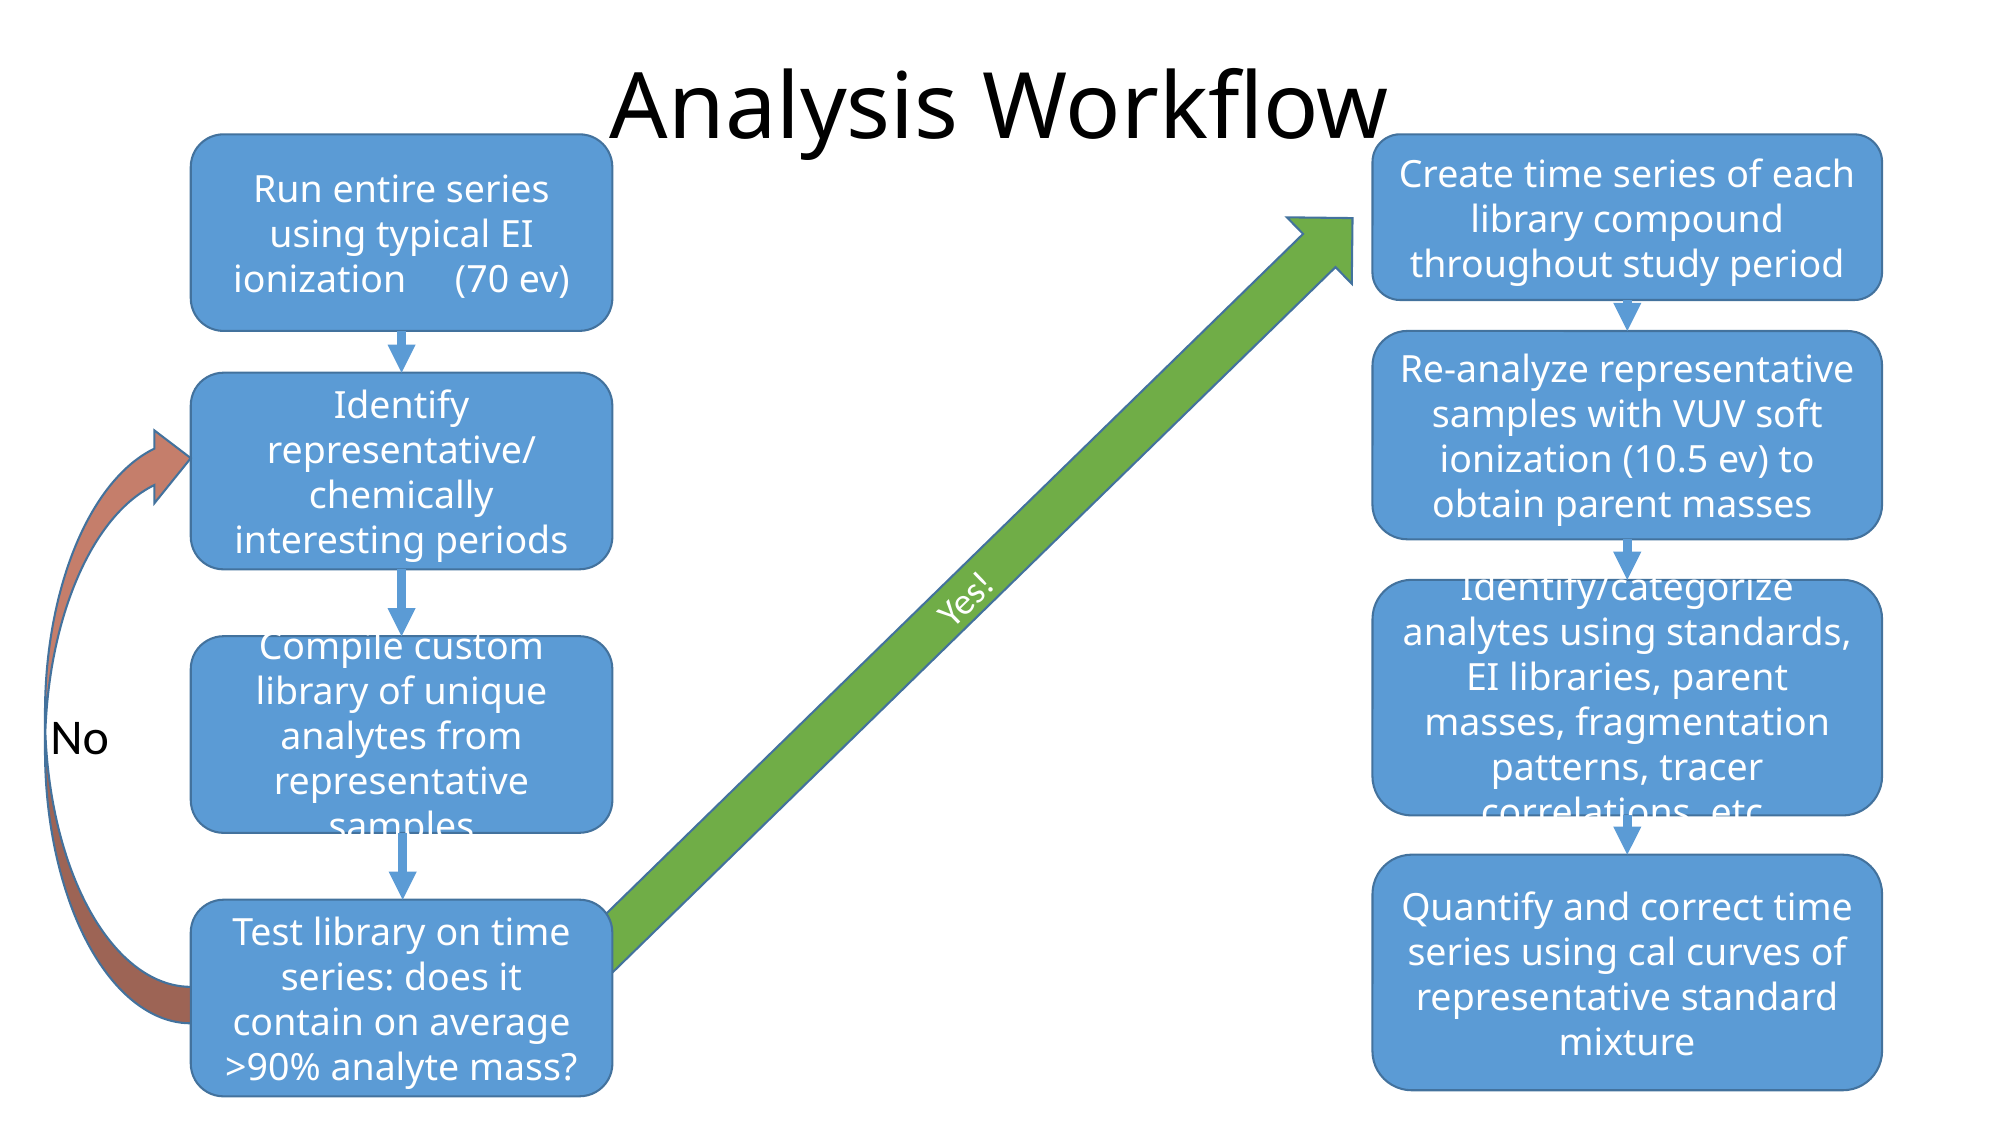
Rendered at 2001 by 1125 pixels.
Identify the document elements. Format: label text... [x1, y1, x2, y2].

text_box Analysis Workflow [137, 0, 1863, 218]
text_box Yes! [607, 218, 1354, 973]
text_box No [0, 702, 164, 767]
text_box Run entire series using typical EI ionization (70 ev) [189, 218, 614, 332]
text_box Re-analyze representative samples with VUV soft ionization (10.5 ev) to obtain parent masses [1371, 329, 1884, 541]
text_box Create time series of each library compound throughout study period [1371, 134, 1884, 302]
text_box [44, 428, 193, 702]
text_box Identify representative/ chemically interesting periods [189, 371, 614, 571]
text_box [44, 767, 192, 1025]
text_box Compile custom library of unique analytes from representative samples [189, 635, 614, 834]
text_box Identify/categorize analytes using standards, EI libraries, parent masses, fragmentation patterns, tracer correlations, etc. [1371, 578, 1884, 817]
text_box Test library on time series: does it contain on average >90% analyte mass? [189, 898, 614, 1098]
text_box Quantify and correct time series using cal curves of representative standard mixture [1371, 853, 1884, 1092]
